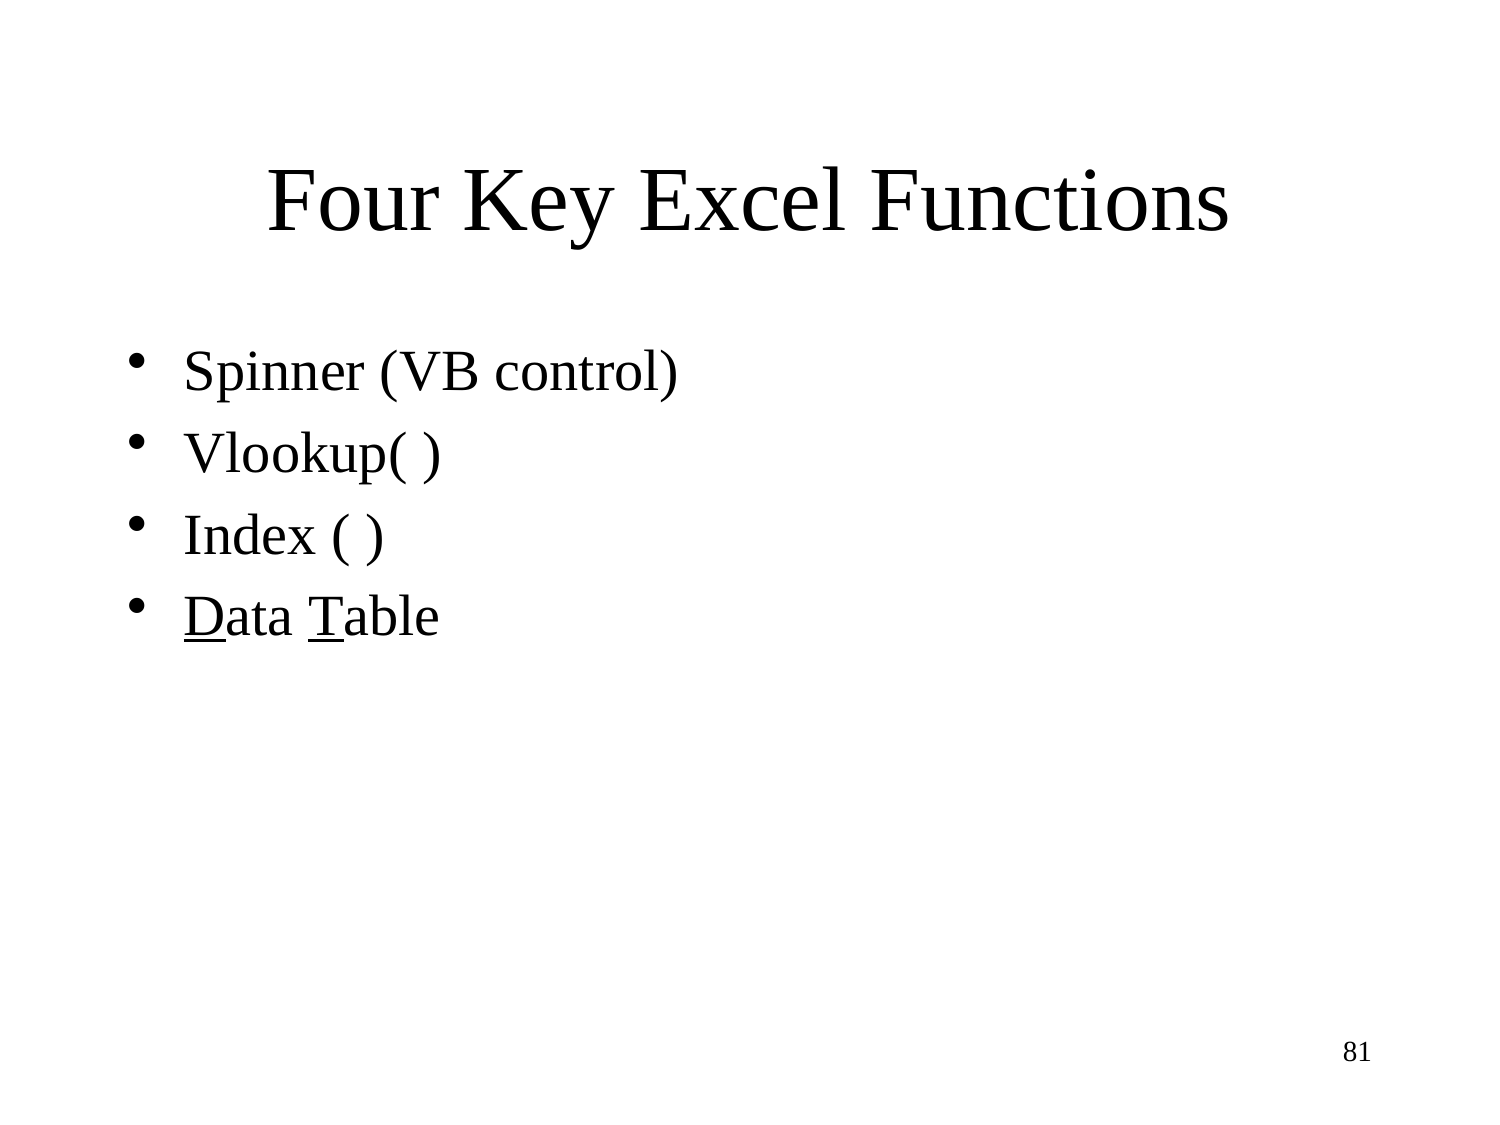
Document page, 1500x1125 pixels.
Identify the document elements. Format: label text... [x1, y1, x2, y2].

list Spinner (VB control) Vlookup( ) Index ( ) Data Table [112, 324, 738, 1001]
title Four Key Excel Functions [112, 99, 1388, 288]
slide_number 81 [1074, 1024, 1388, 1101]
